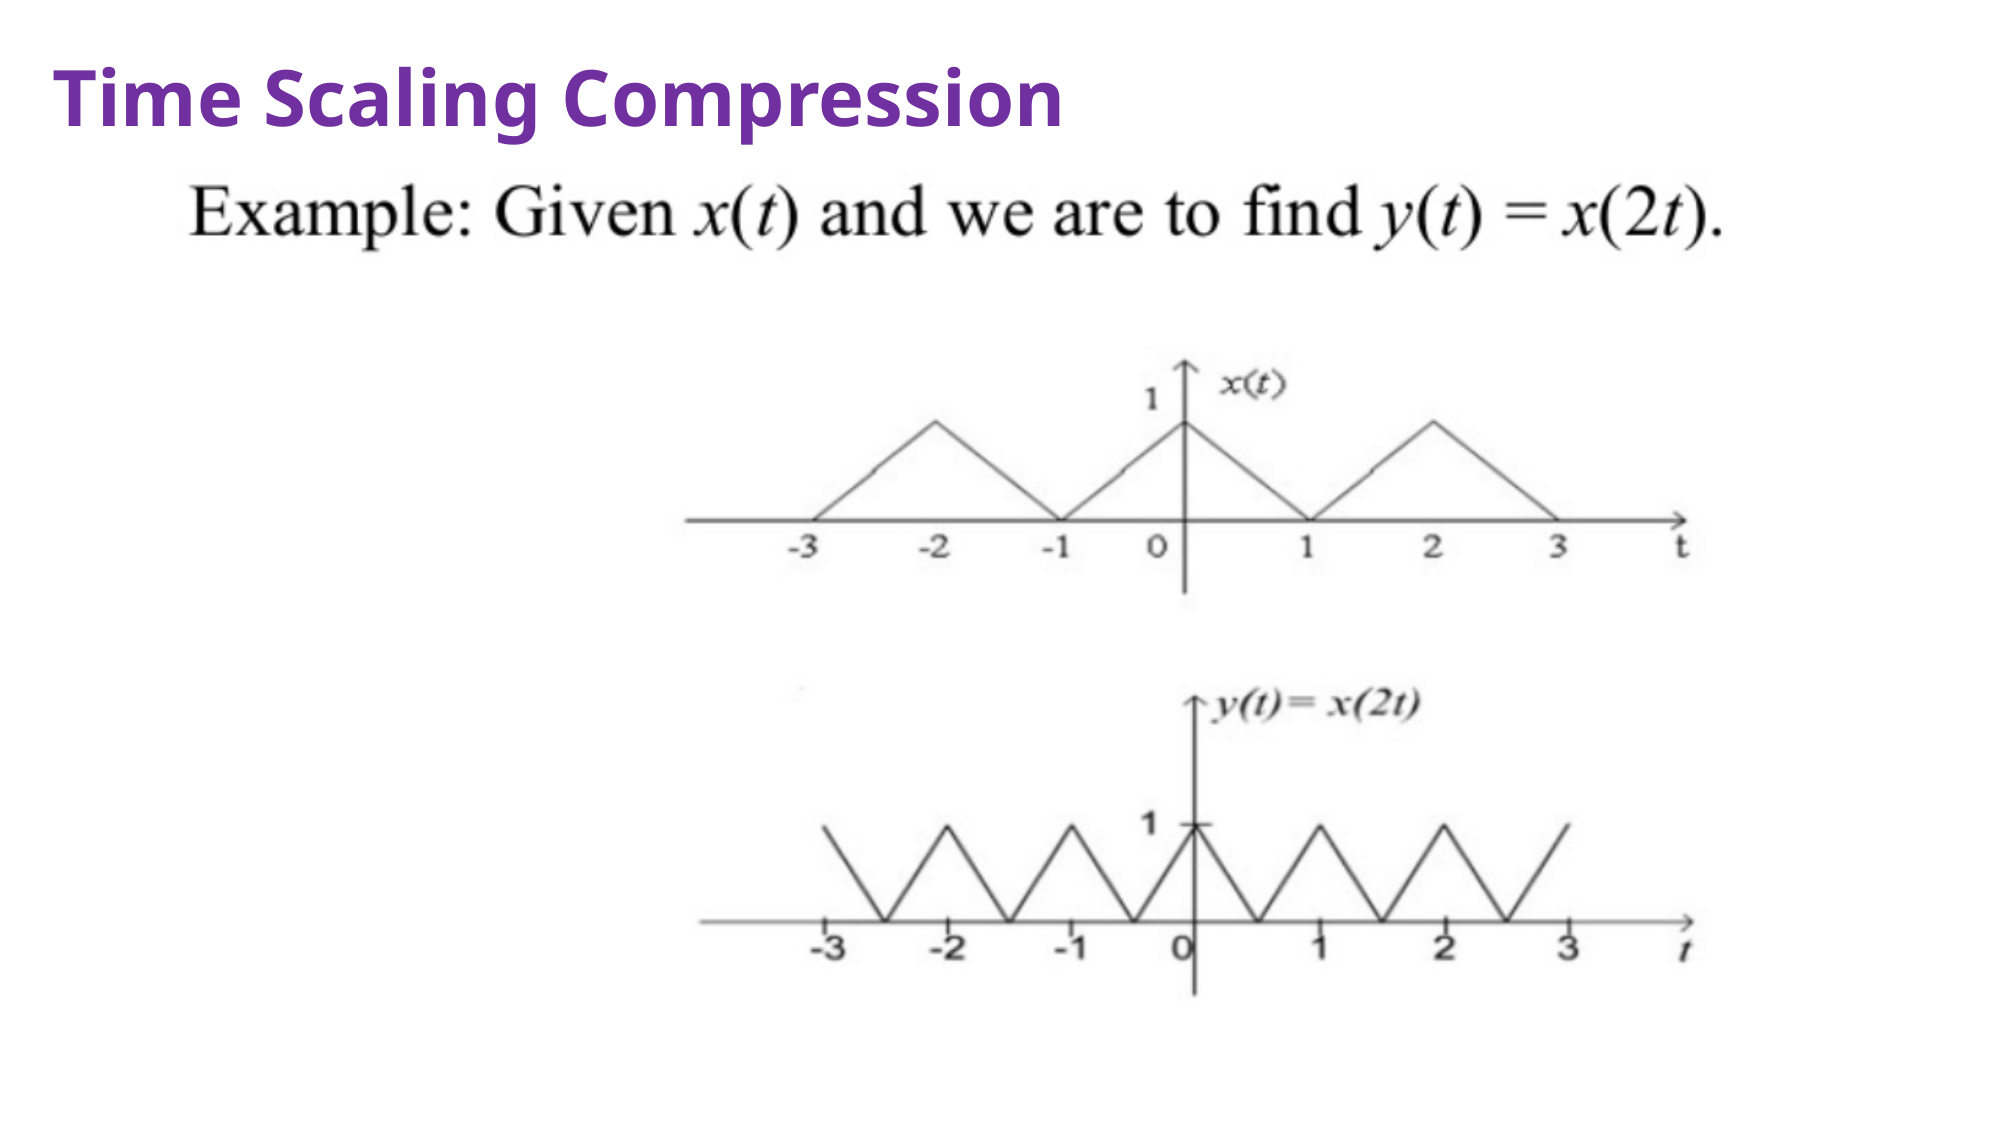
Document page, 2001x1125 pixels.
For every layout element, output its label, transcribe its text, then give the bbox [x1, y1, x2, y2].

title Time Scaling Compression [37, 51, 1762, 152]
picture [147, 151, 1763, 1010]
